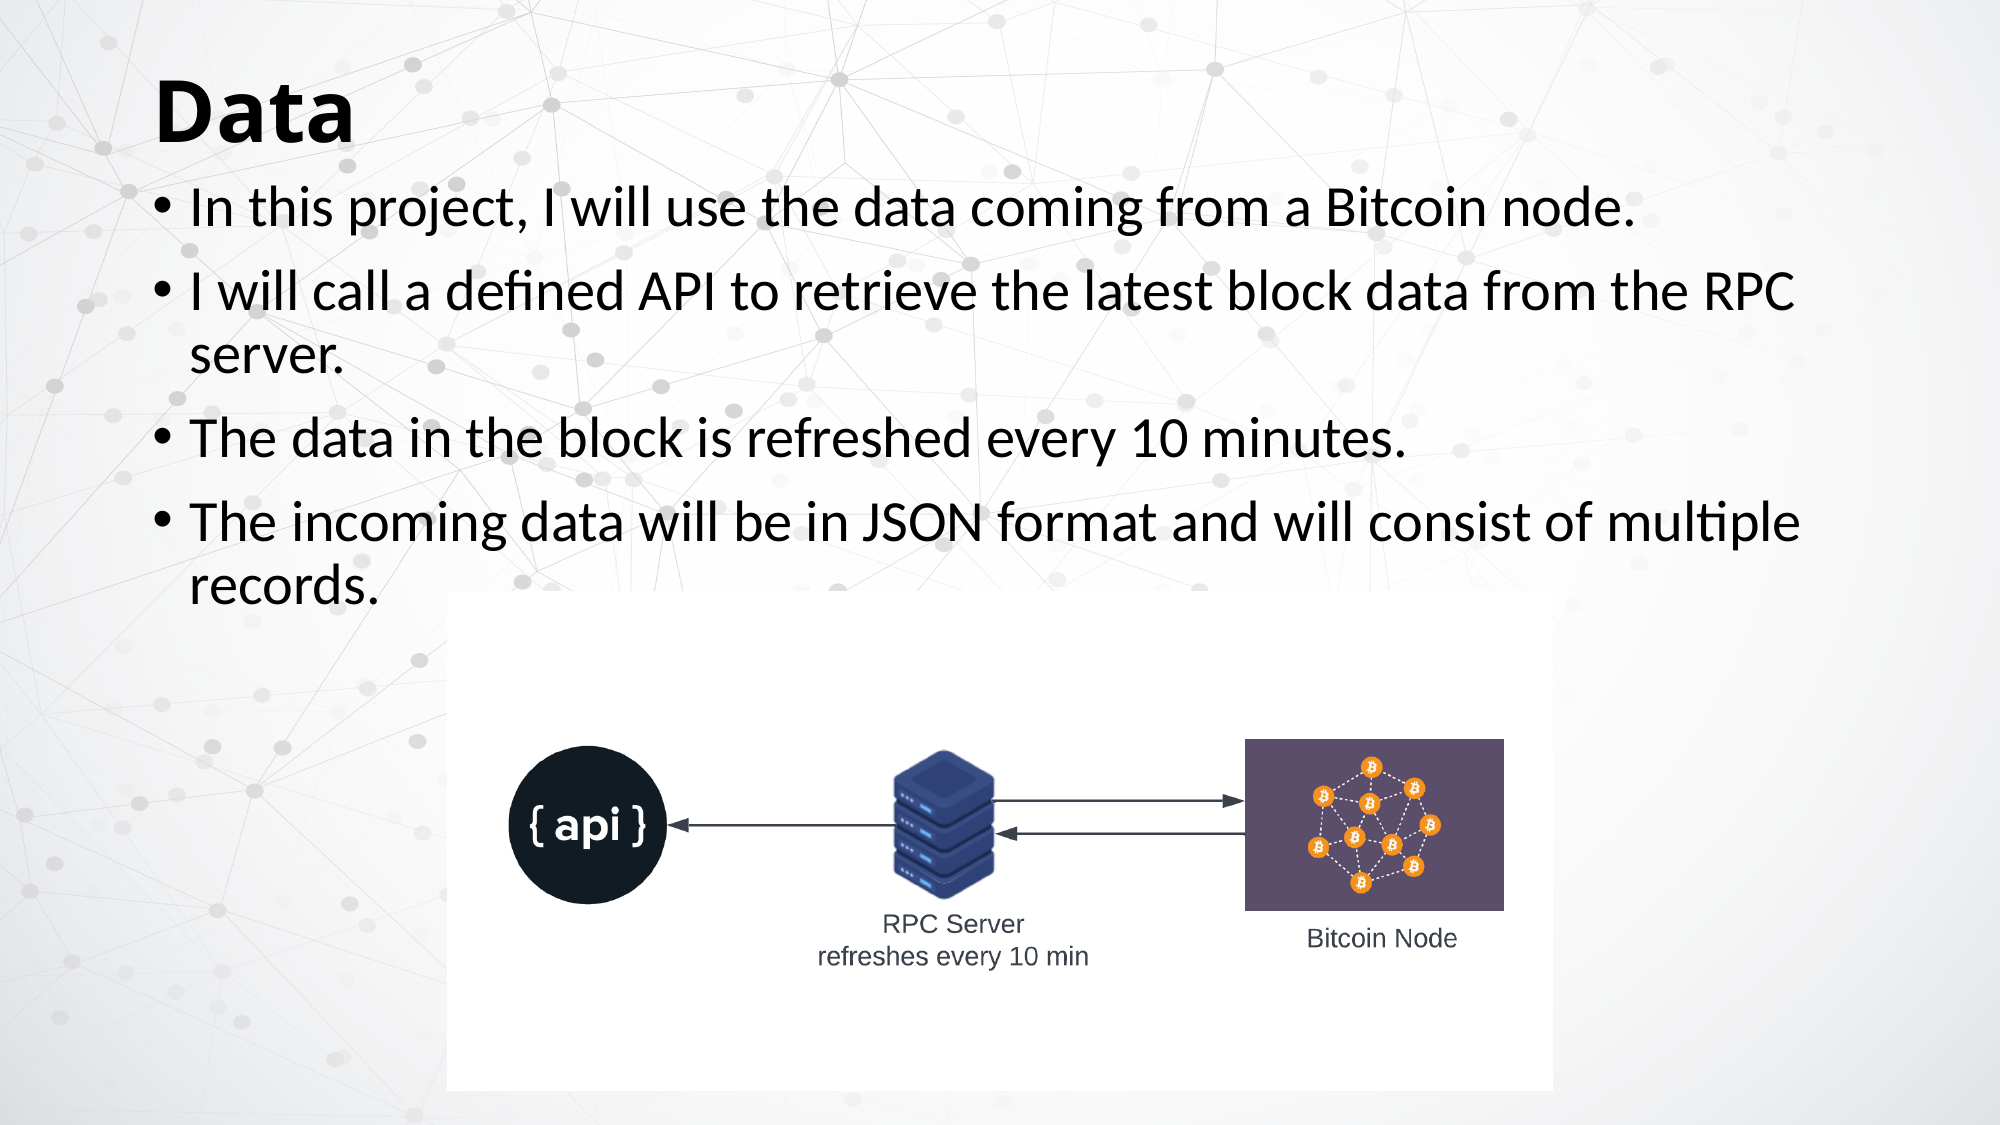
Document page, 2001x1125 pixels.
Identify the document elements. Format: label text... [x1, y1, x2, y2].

title Data [137, 59, 1863, 168]
list In this project, I will use the data coming from a Bitcoin node. I will call a defined API to retrieve the latest block data from the RPC server. The data in the block is refreshed every 10 minutes. The incoming data will be in JSON format and will consist of multiple records. [137, 168, 1863, 1014]
picture [447, 591, 1553, 1091]
